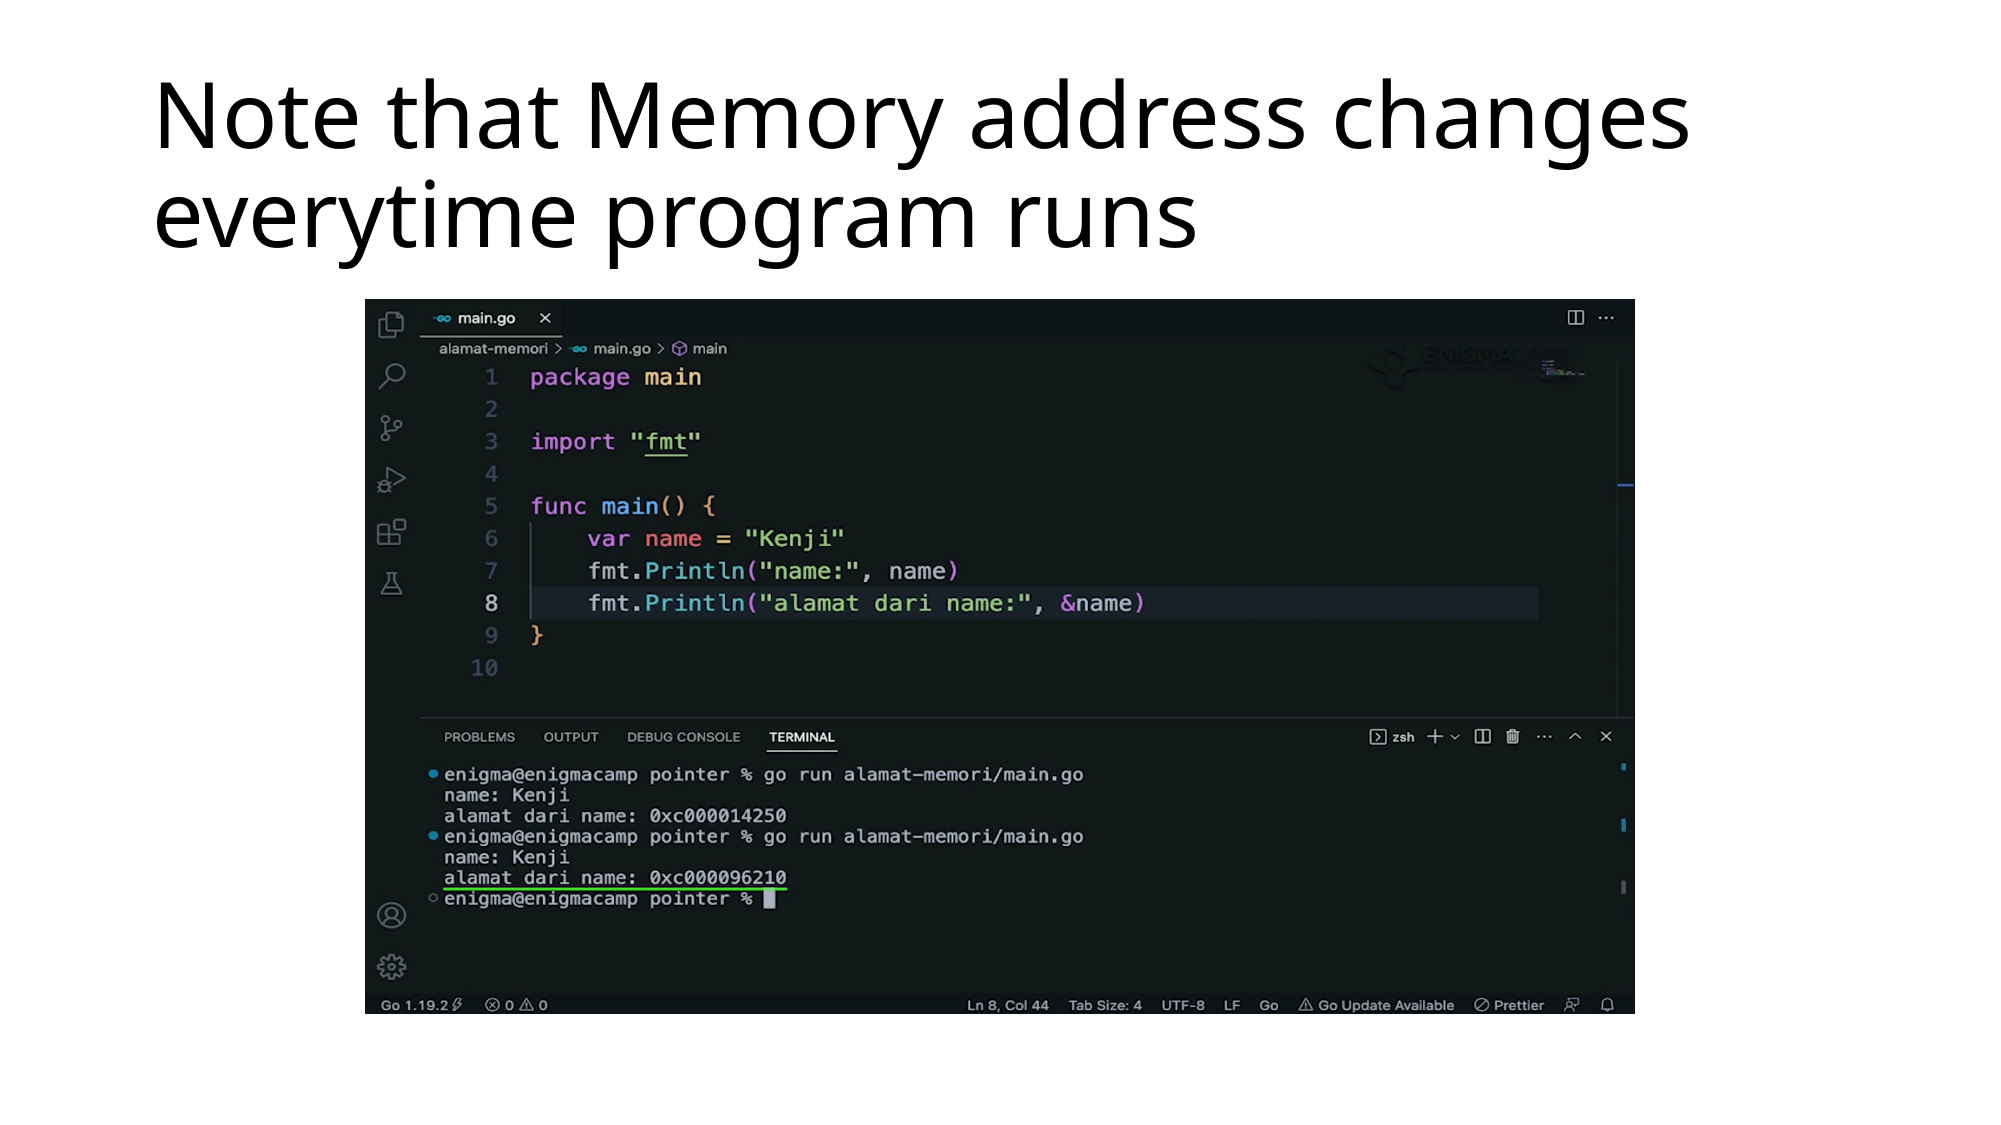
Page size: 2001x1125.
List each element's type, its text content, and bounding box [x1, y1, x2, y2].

title Note that Memory address changes everytime program runs [137, 59, 1863, 278]
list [365, 299, 1635, 1014]
